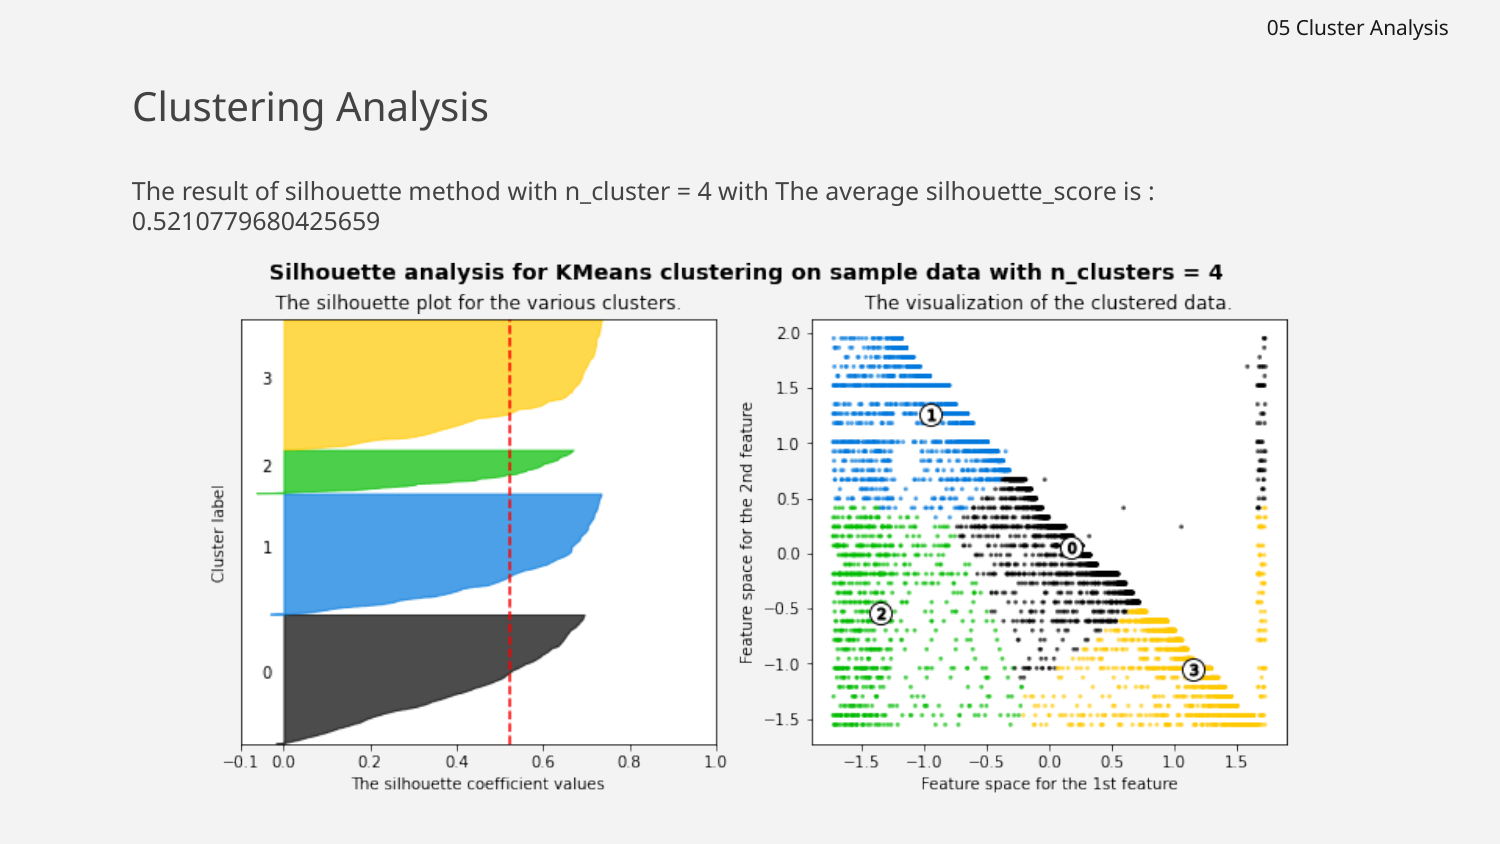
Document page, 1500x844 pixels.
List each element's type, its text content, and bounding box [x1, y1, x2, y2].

text_box The result of silhouette method with n_cluster = 4 with The average silhouette_score is : 0.5210779680425659 [116, 160, 1383, 253]
title Clustering Analysis [116, 66, 1383, 145]
picture [202, 252, 1298, 805]
text_box 05 Cluster Analysis [1251, 0, 1500, 51]
